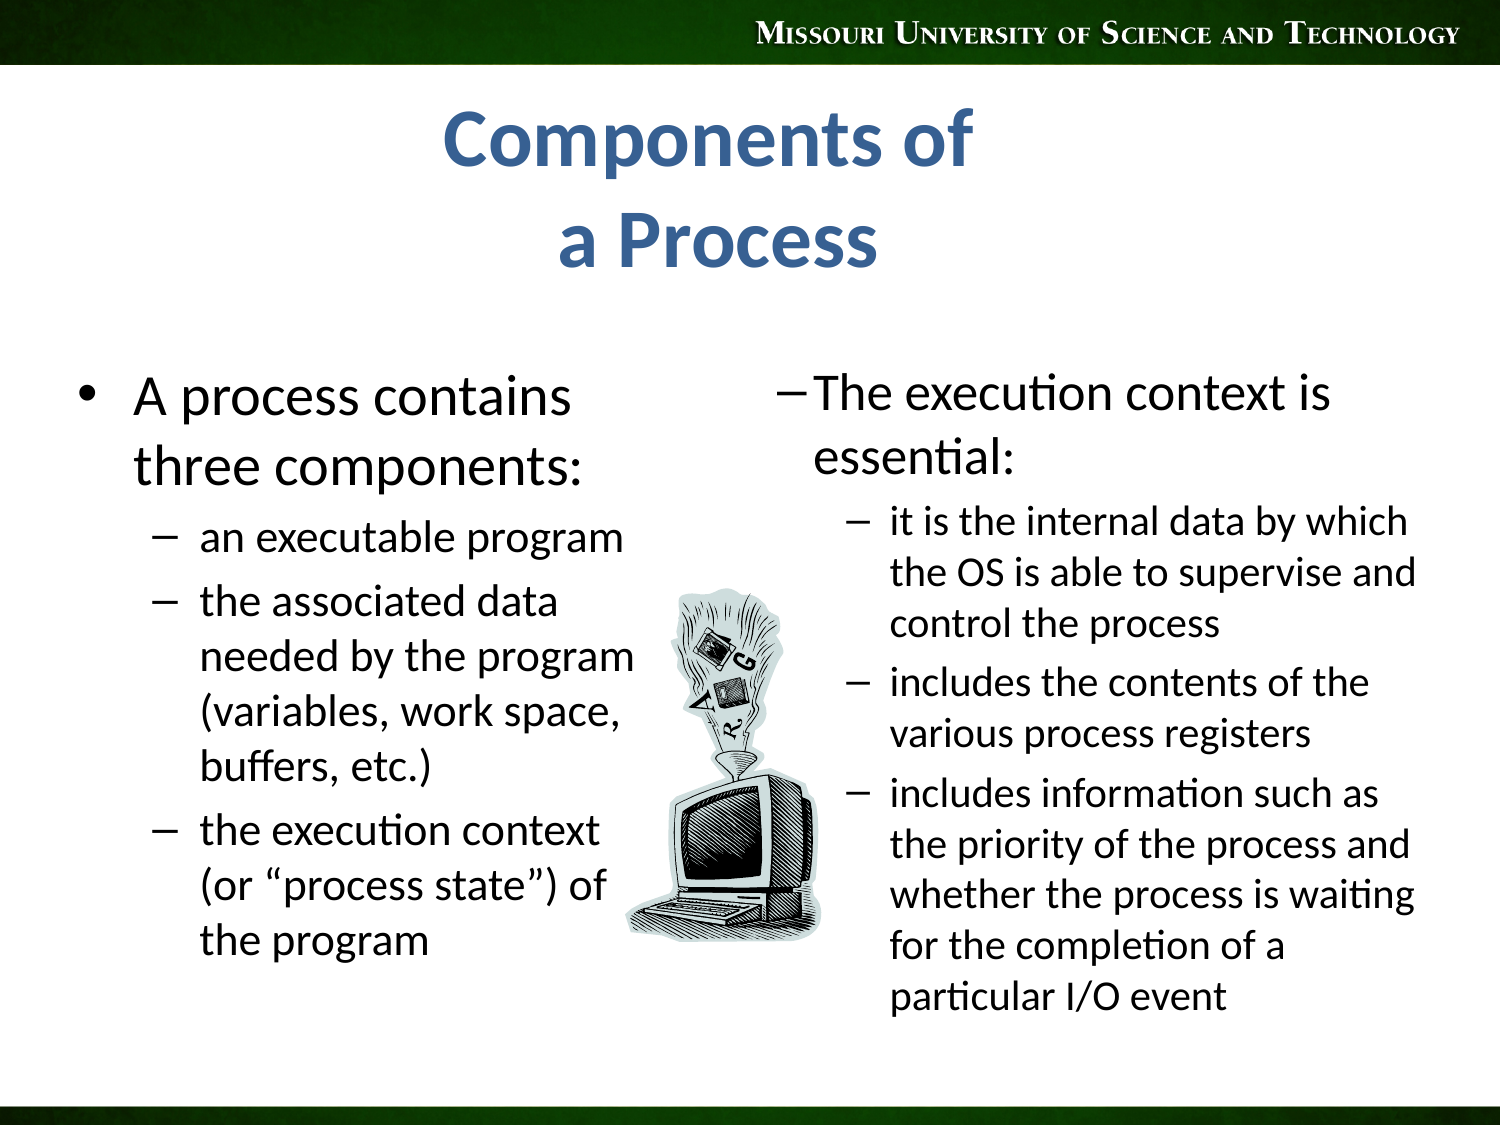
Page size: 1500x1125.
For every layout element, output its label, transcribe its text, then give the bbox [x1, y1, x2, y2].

list The execution context is essential: it is the internal data by which the OS is able to supervise and control the process includes the contents of the various process registers includes information such as the priority of the process and whether the process is waiting for the completion of a particular I/O event [762, 350, 1438, 1063]
title Components of a Process [50, 75, 1388, 292]
list A process contains three components: an executable program the associated data needed by the program (variables, work space, buffers, etc.) the execution context (or “process state”) of the program [62, 350, 663, 1050]
picture [0, 0, 1500, 1125]
